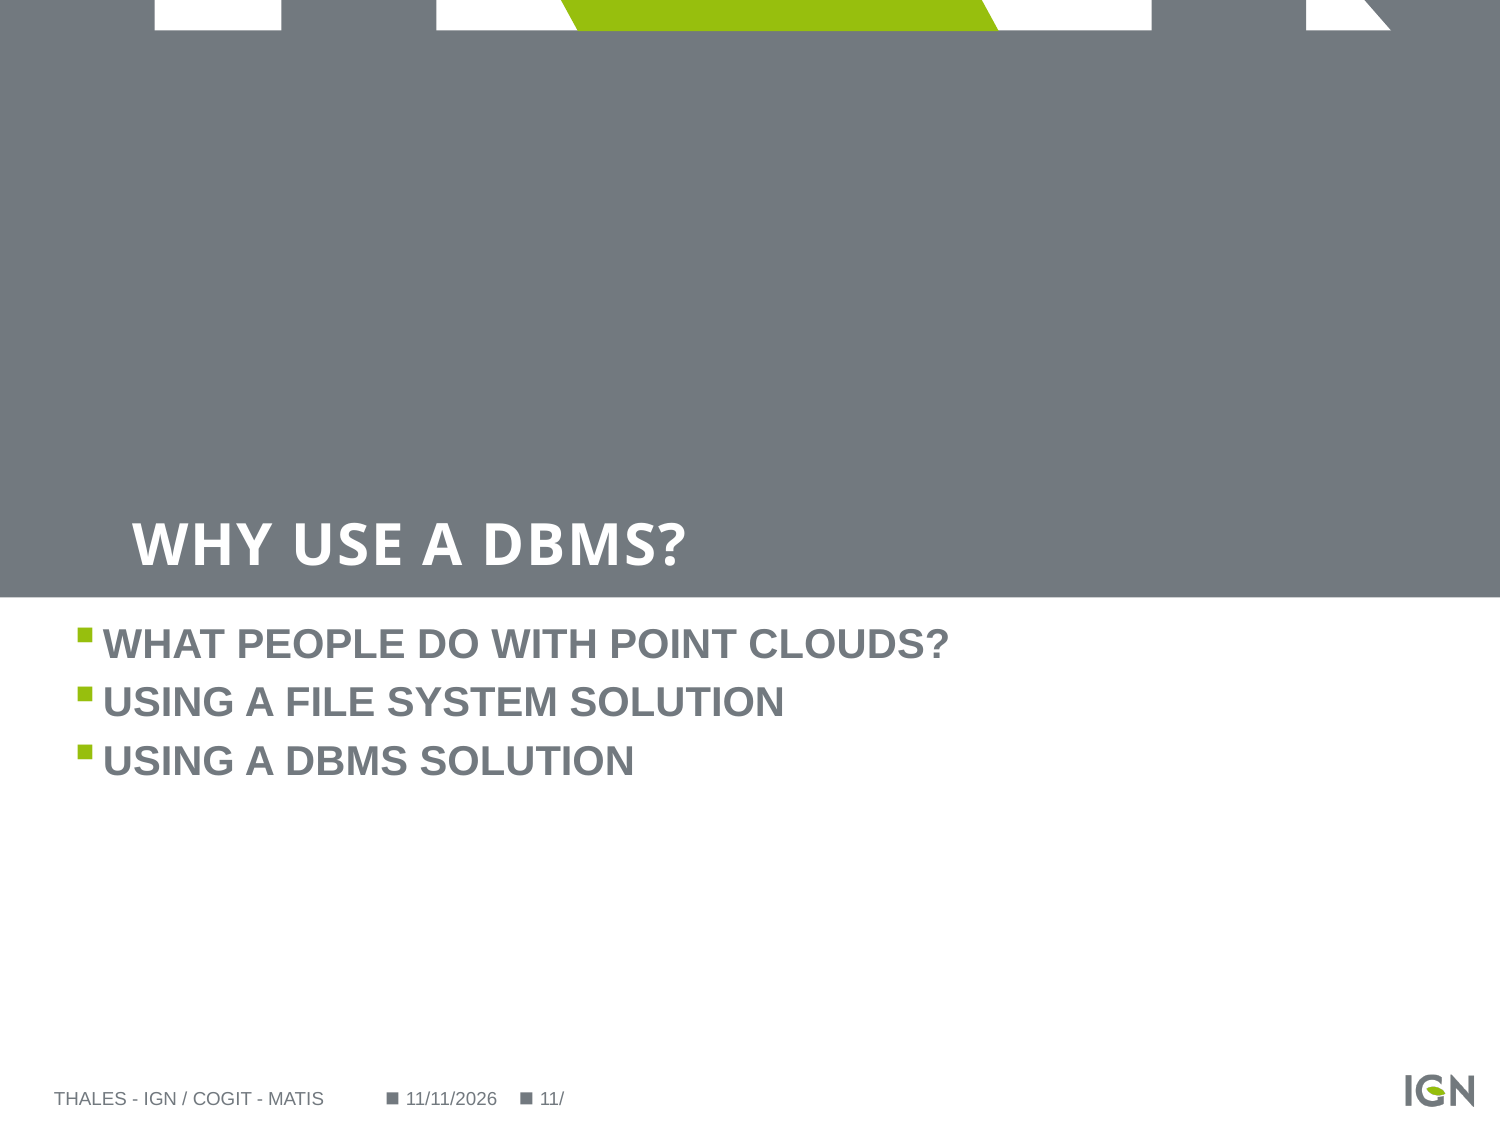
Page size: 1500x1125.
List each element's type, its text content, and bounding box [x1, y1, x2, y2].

footer Thales - IGN / COGIT - MATIS [39, 1067, 390, 1125]
slide_number 11/ [524, 1067, 875, 1125]
picture [1404, 1074, 1475, 1109]
title Why use a DBMS? [117, 304, 1393, 586]
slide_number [390, 1067, 524, 1125]
list What people do with point clouds? Using A File system solution Using A DBMS solution [58, 609, 1431, 1067]
